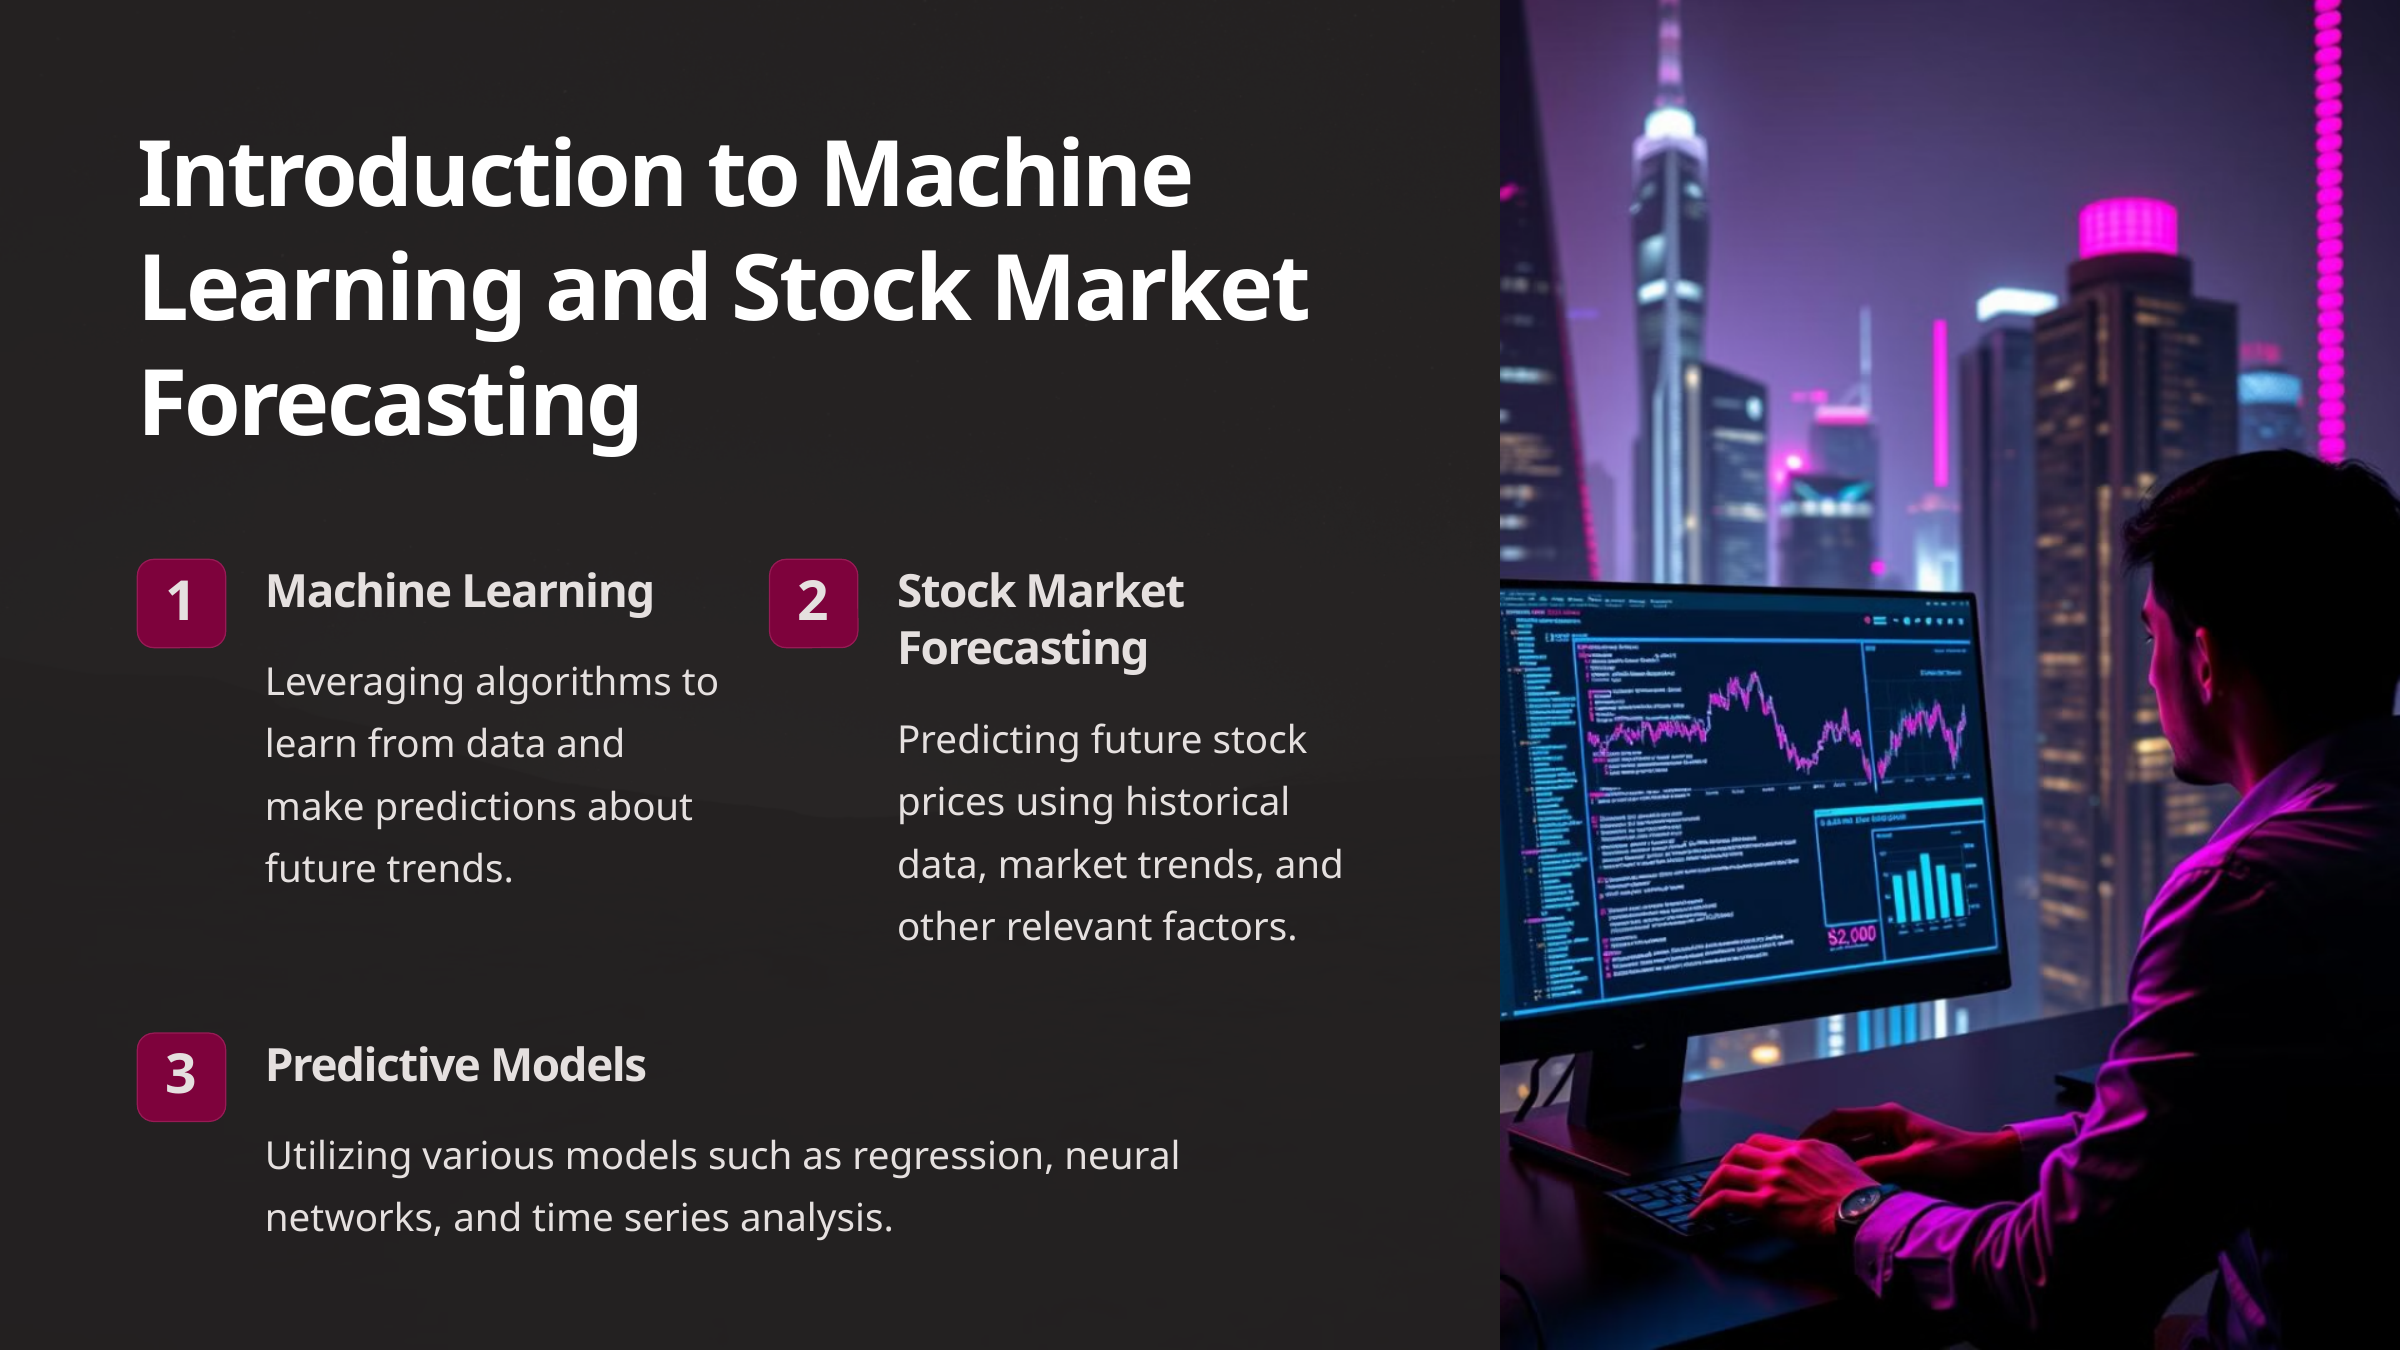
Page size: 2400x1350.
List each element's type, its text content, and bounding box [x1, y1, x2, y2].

text_box Utilizing various models such as regression, neural networks, and time series analysis. [265, 1114, 1363, 1240]
text_box Predicting future stock prices using historical data, market trends, and other relevant factors. [897, 698, 1363, 950]
text_box Stock Market Forecasting [897, 559, 1363, 675]
text_box [137, 1033, 226, 1122]
text_box Leveraging algorithms to learn from data and make predictions about future trends. [264, 640, 731, 892]
picture [1499, 0, 2400, 1350]
text_box [137, 559, 226, 648]
text_box 1 [171, 575, 192, 632]
text_box 2 [797, 575, 830, 632]
text_box 3 [165, 1049, 198, 1105]
text_box [769, 559, 858, 648]
text_box Machine Learning [265, 559, 727, 618]
text_box Predictive Models [265, 1033, 727, 1091]
text_box Introduction to Machine Learning and Stock Market Forecasting [137, 109, 1363, 457]
